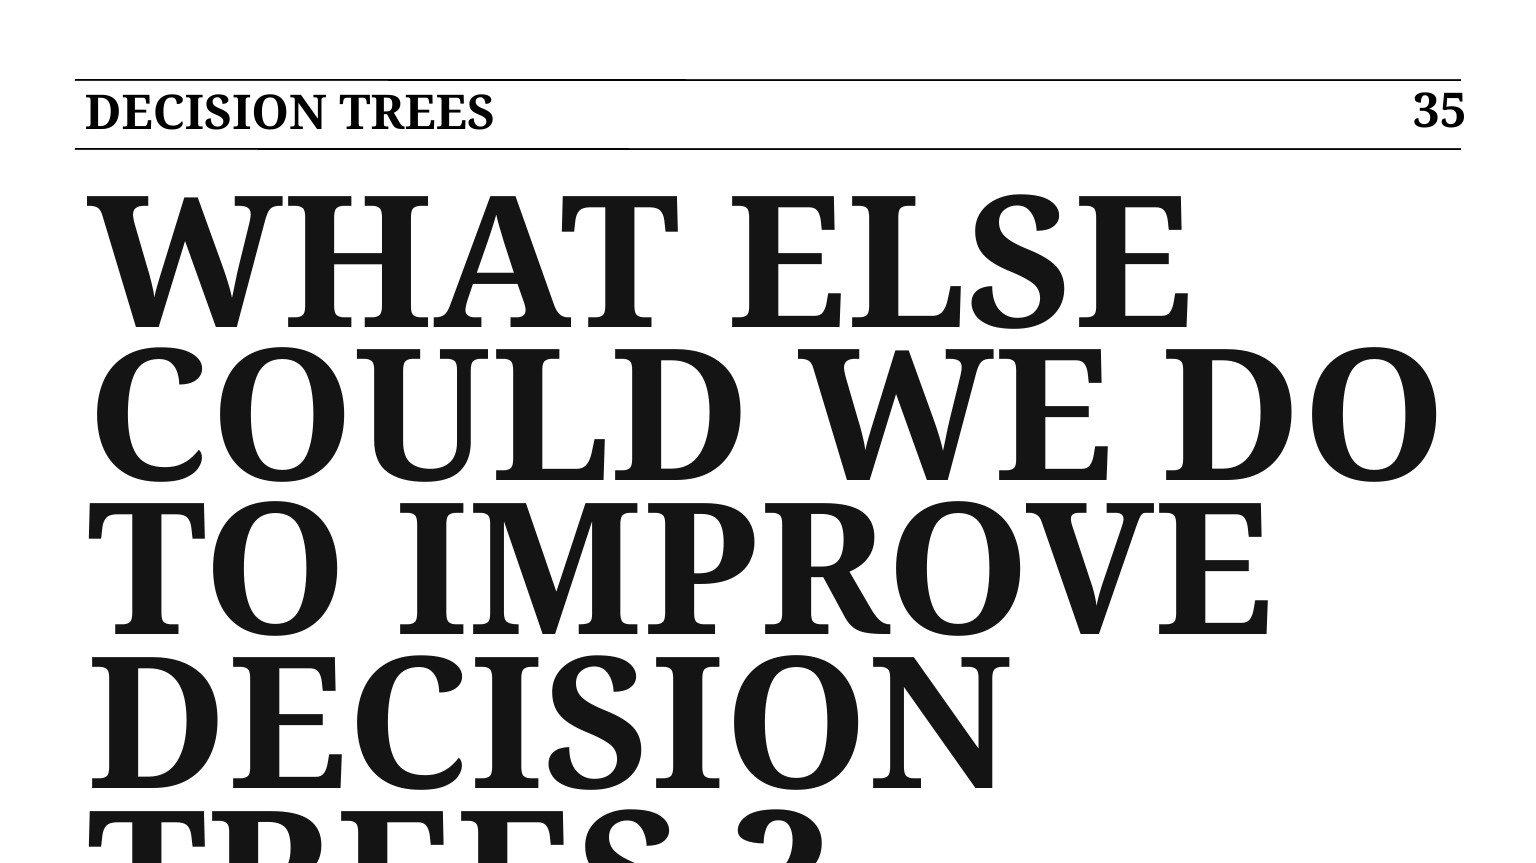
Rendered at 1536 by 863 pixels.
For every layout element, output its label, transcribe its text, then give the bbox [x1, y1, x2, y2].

slide_number 35 [1410, 83, 1470, 142]
text_box WHAT ELSE COULD WE DO TO IMPROVE DECISION TREES ? [76, 197, 1460, 837]
title DECISION TREES [76, 82, 1369, 197]
